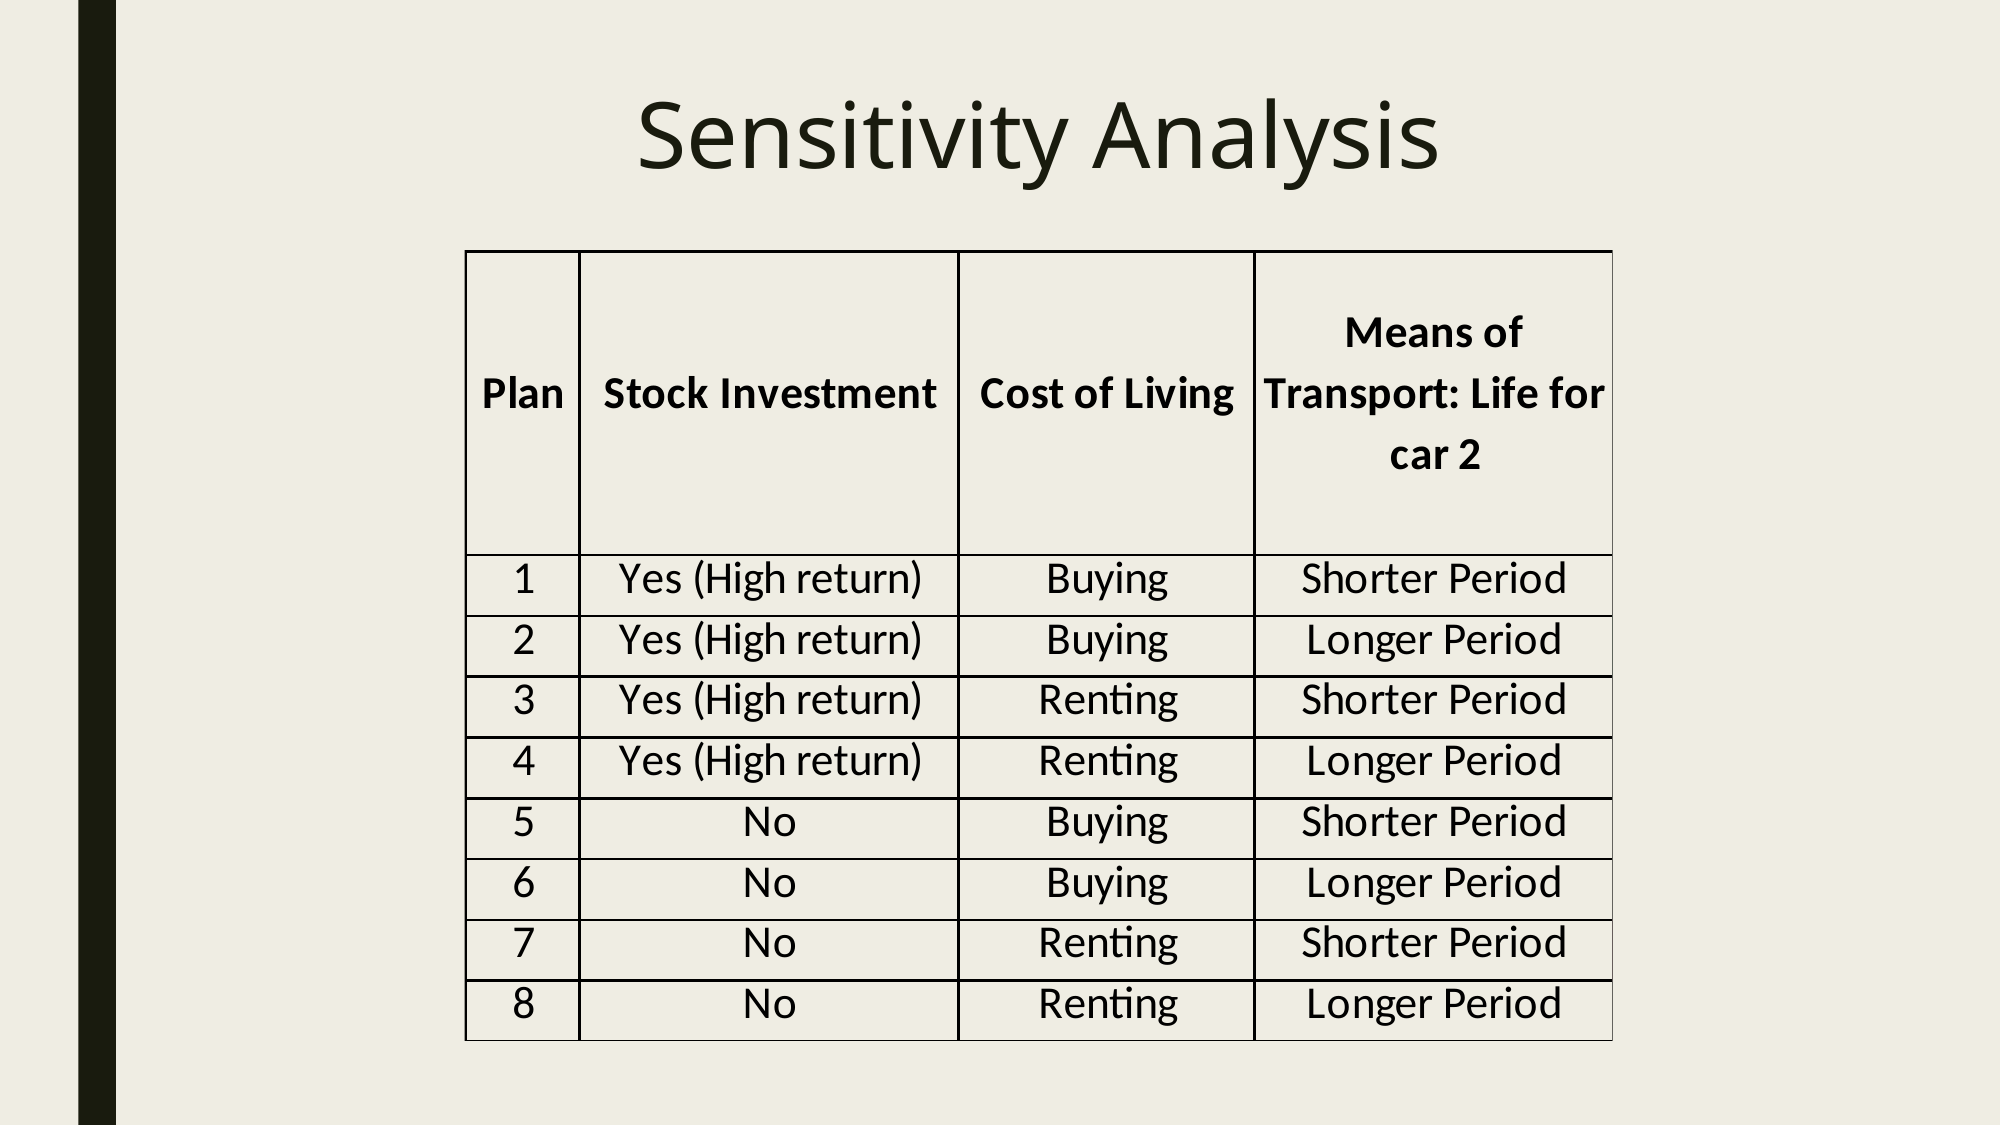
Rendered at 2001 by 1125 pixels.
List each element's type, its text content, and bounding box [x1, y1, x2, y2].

title Sensitivity Analysis [252, 82, 1828, 226]
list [464, 250, 1615, 1043]
